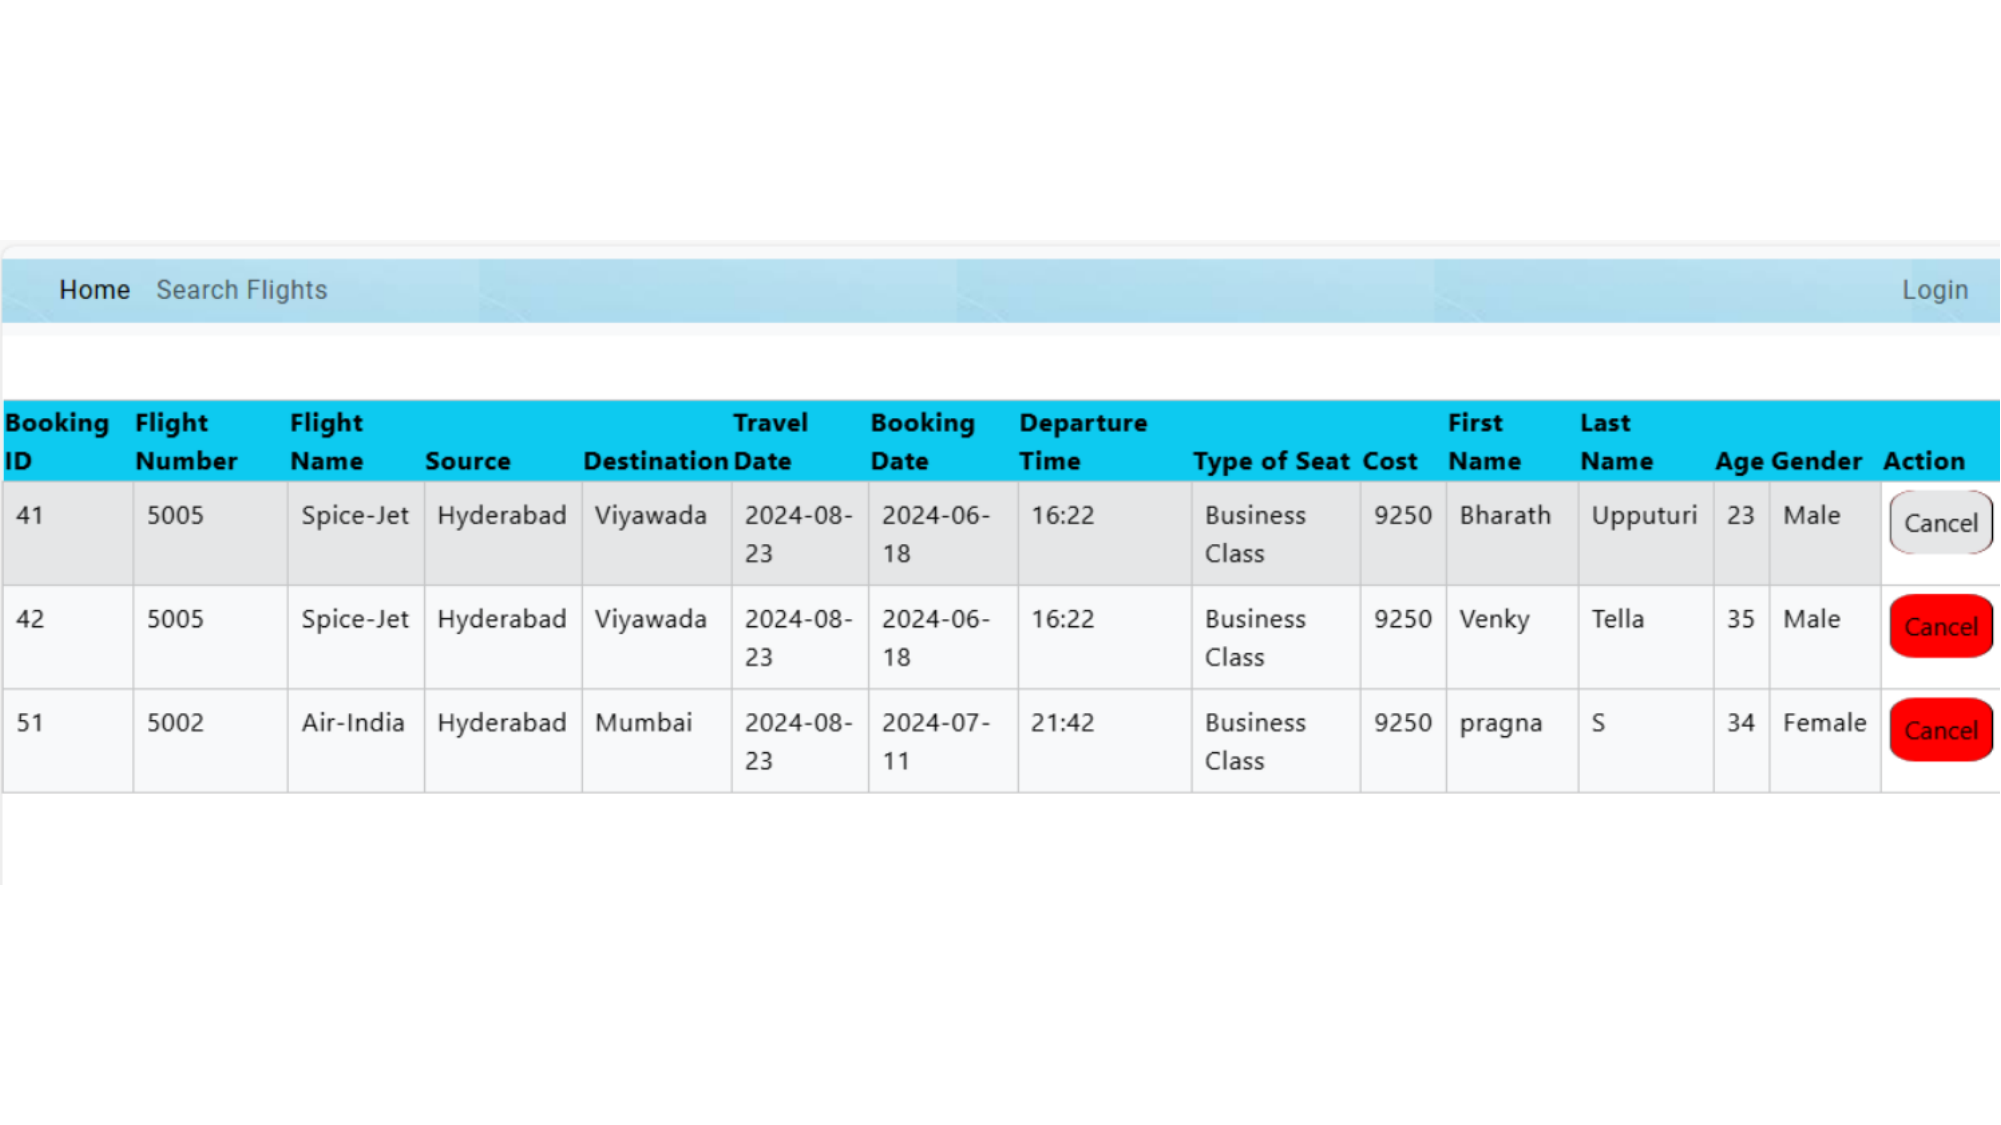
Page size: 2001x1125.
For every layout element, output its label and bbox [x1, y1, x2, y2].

picture [0, 240, 2000, 885]
